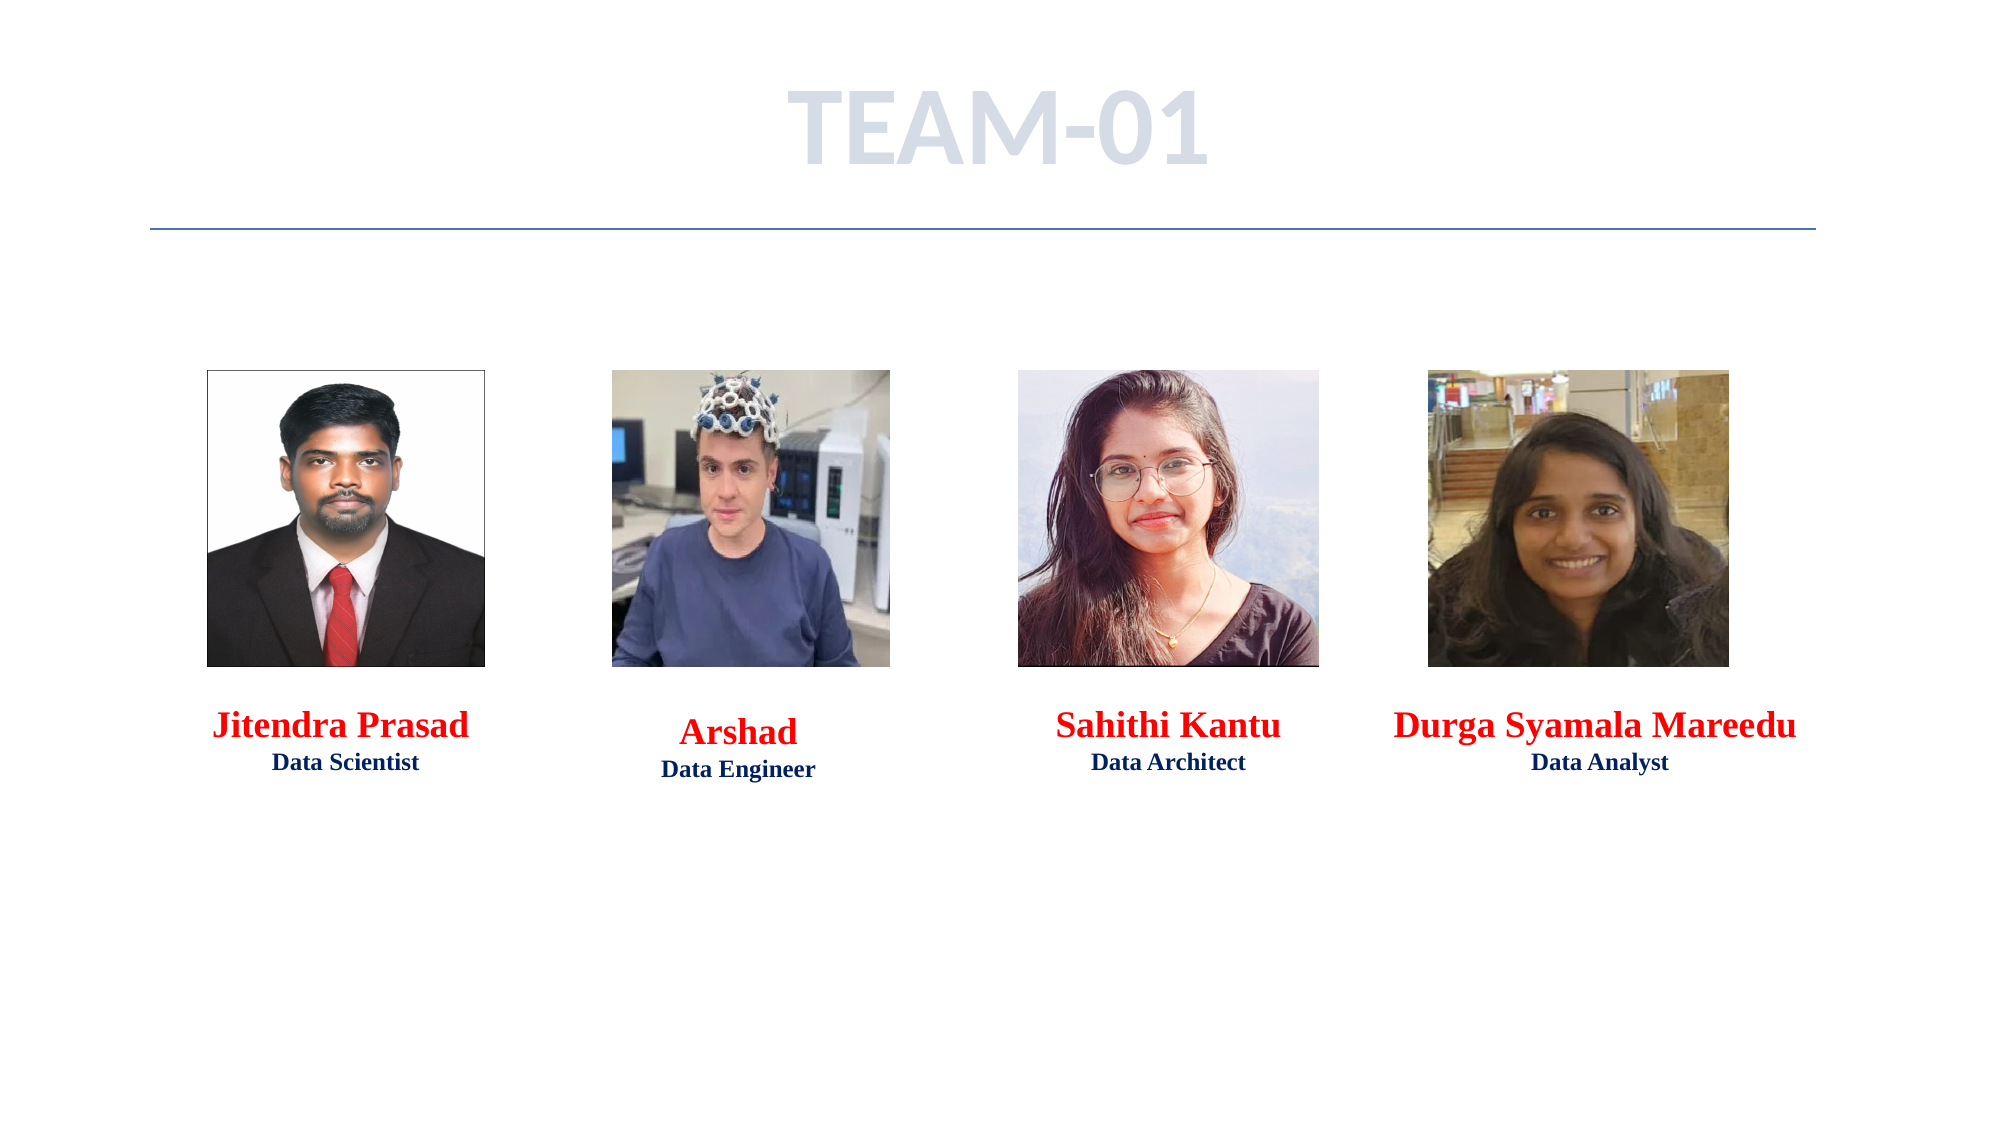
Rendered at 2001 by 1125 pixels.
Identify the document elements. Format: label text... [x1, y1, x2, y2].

picture [1018, 370, 1319, 667]
text_box Durga Syamala Mareedu Data Analyst [1100, 693, 2000, 783]
picture [612, 370, 890, 667]
text_box Arshad Data Engineer [484, 699, 993, 790]
text_box Sahithi Kantu Data Architect [957, 693, 1100, 783]
picture [207, 370, 485, 667]
text_box Jitendra Prasad Data Scientist [91, 693, 600, 783]
picture [1428, 370, 1729, 667]
text_box TEAM-01 [772, 44, 1228, 195]
